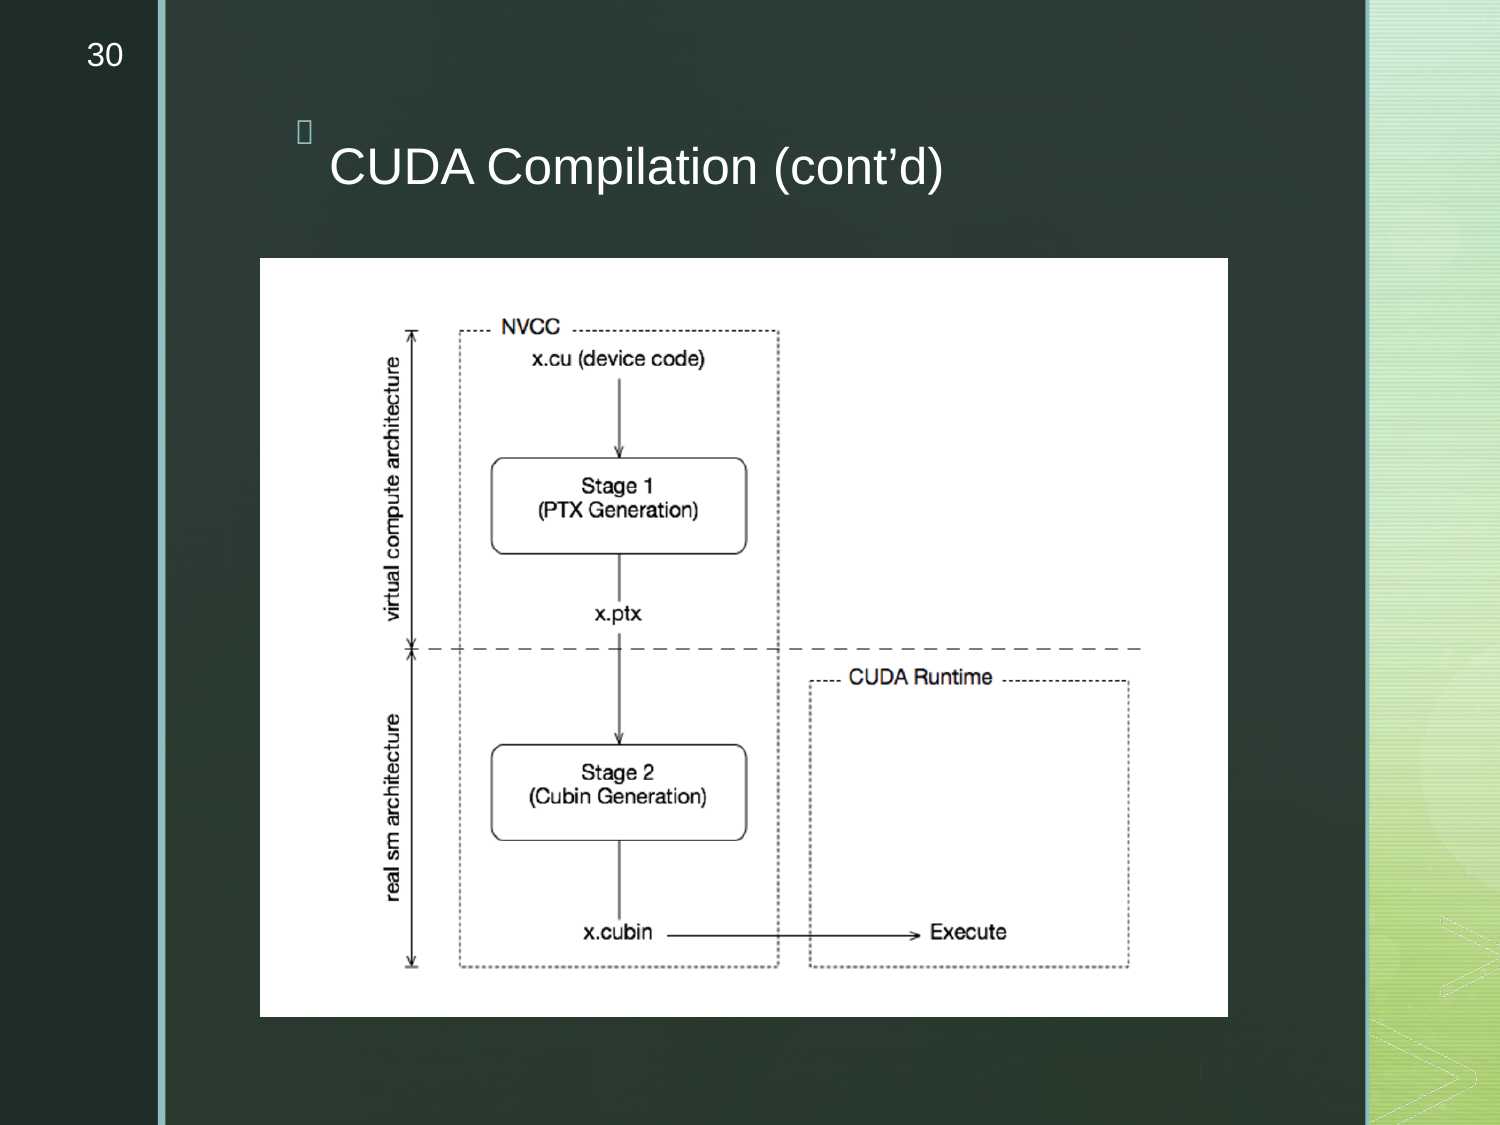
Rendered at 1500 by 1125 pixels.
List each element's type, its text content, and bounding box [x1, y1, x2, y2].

picture [260, 257, 1228, 1017]
picture [1370, 0, 1500, 1125]
slide_number 30 [76, 27, 132, 80]
title CUDA Compilation (cont’d) [321, 132, 1287, 310]
